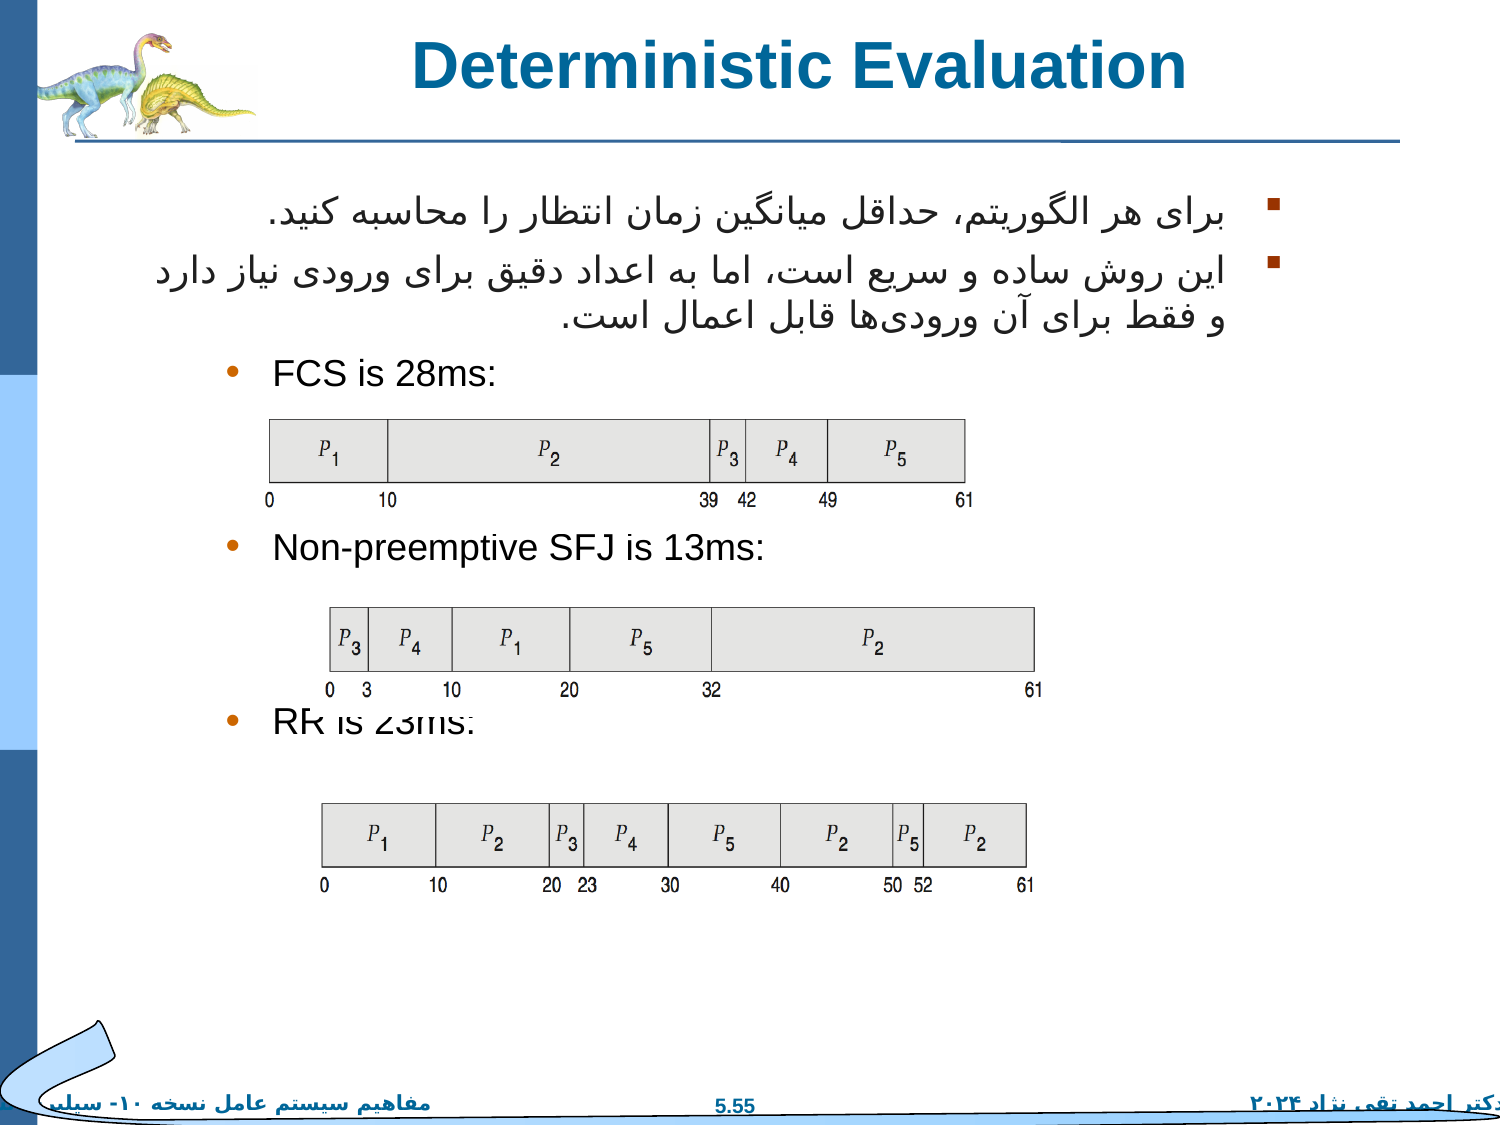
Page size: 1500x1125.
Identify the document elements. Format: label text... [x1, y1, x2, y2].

list برای هر الگوریتم، حداقل میانگین زمان انتظار را محاسبه کنید. این روش ساده و سریع است، اما به اعداد دقیق برای ورودی نیاز دارد و فقط برای آن ورودی‌ها قابل اعمال است. FCS is 28ms: Non-preemptive SFJ is 13ms: RR is 23ms: [135, 179, 1299, 949]
title Deterministic Evaluation [175, 14, 1425, 110]
picture [311, 782, 1041, 907]
picture [259, 398, 980, 534]
picture [38, 20, 258, 151]
picture [310, 589, 1054, 718]
